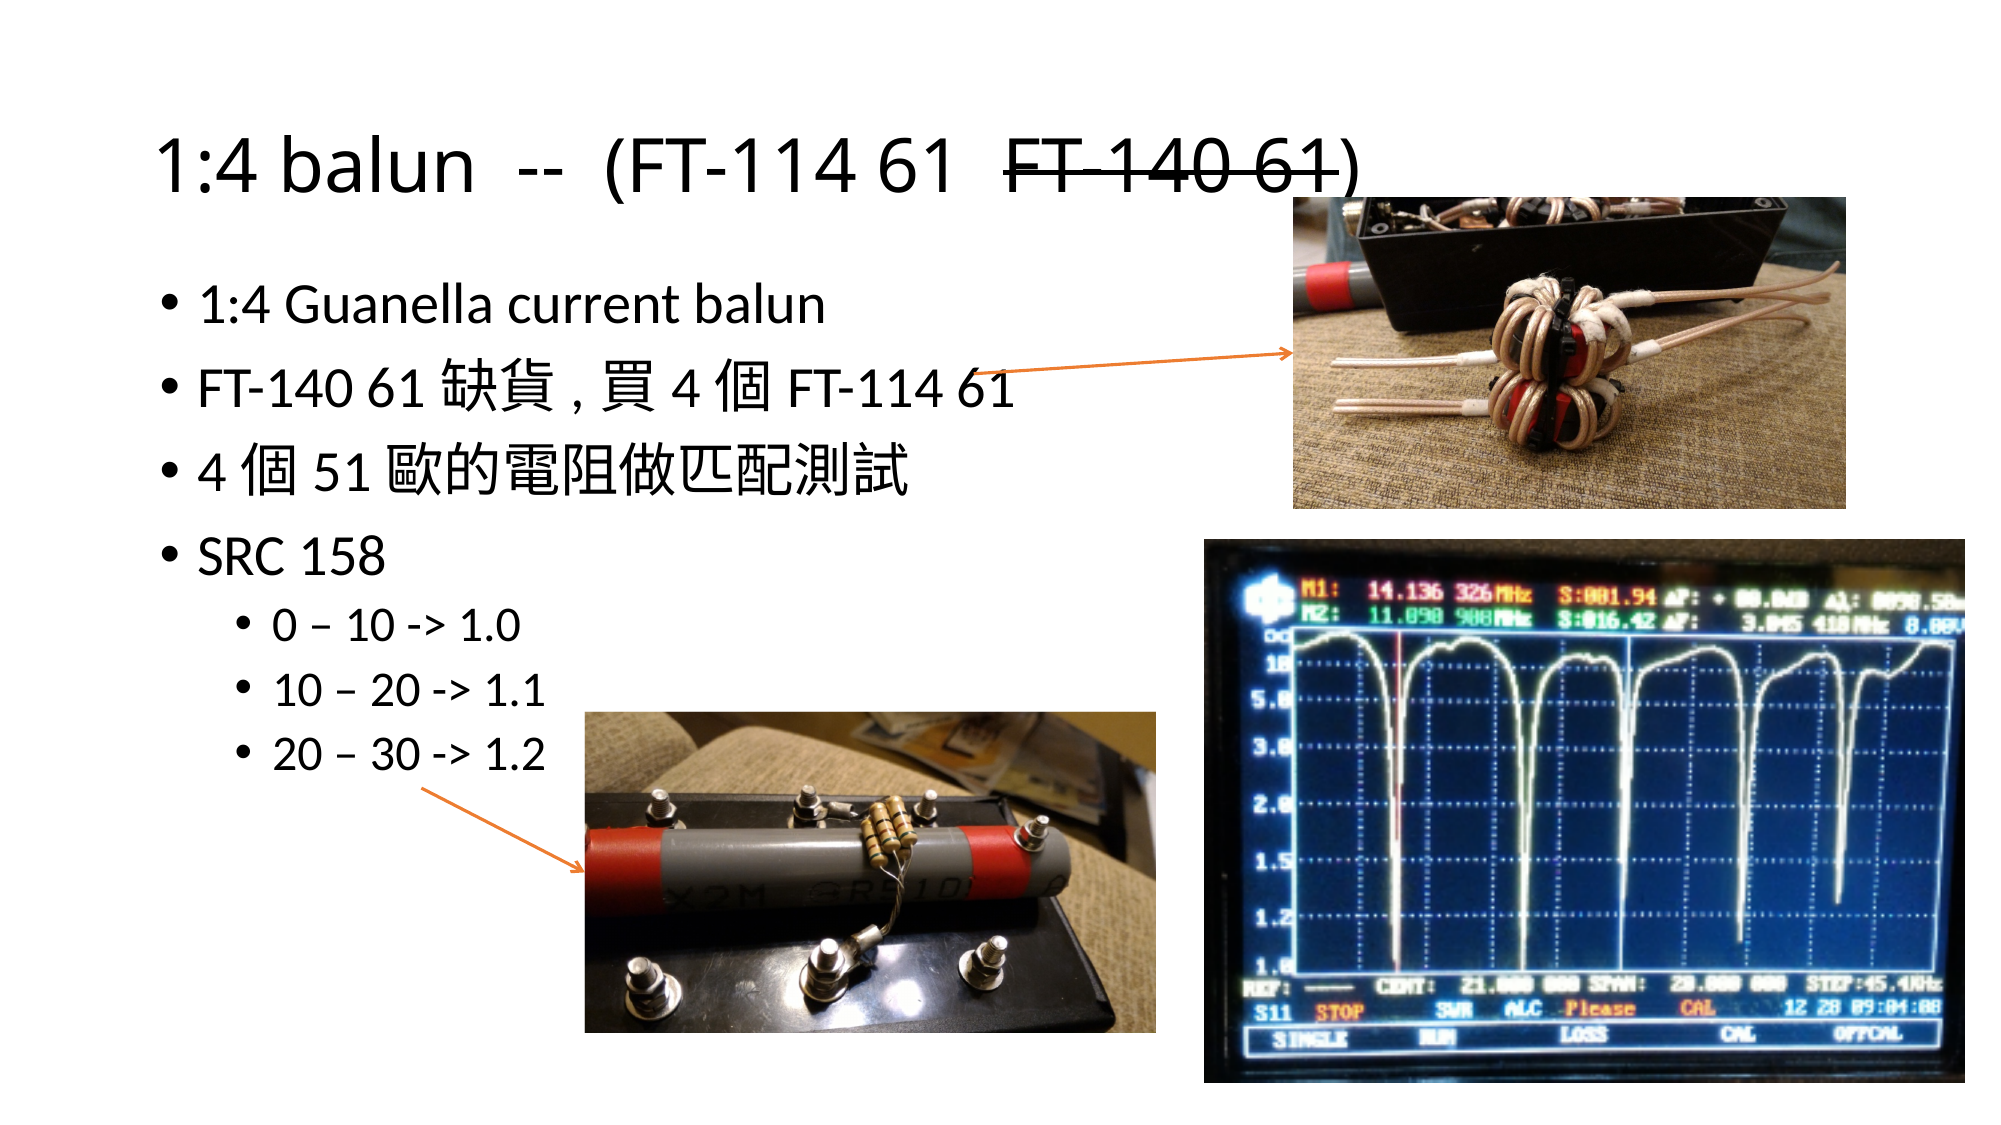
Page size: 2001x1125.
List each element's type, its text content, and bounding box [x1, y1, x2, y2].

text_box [421, 787, 585, 873]
picture [584, 711, 1156, 1033]
title 1:4 balun -- (FT-114 61 FT-140 61) [137, 59, 1863, 278]
picture [1293, 197, 1846, 509]
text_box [973, 352, 1294, 374]
list 1:4 Guanella current balun FT-140 61缺貨,買4個FT-114 61 4個51歐的電阻做匹配測試 SRC 158 0 – 10 -> 1.0 10 – 20 -> 1.1 20 – 30 -> 1.2 [144, 266, 1870, 980]
picture [1204, 539, 1965, 1083]
